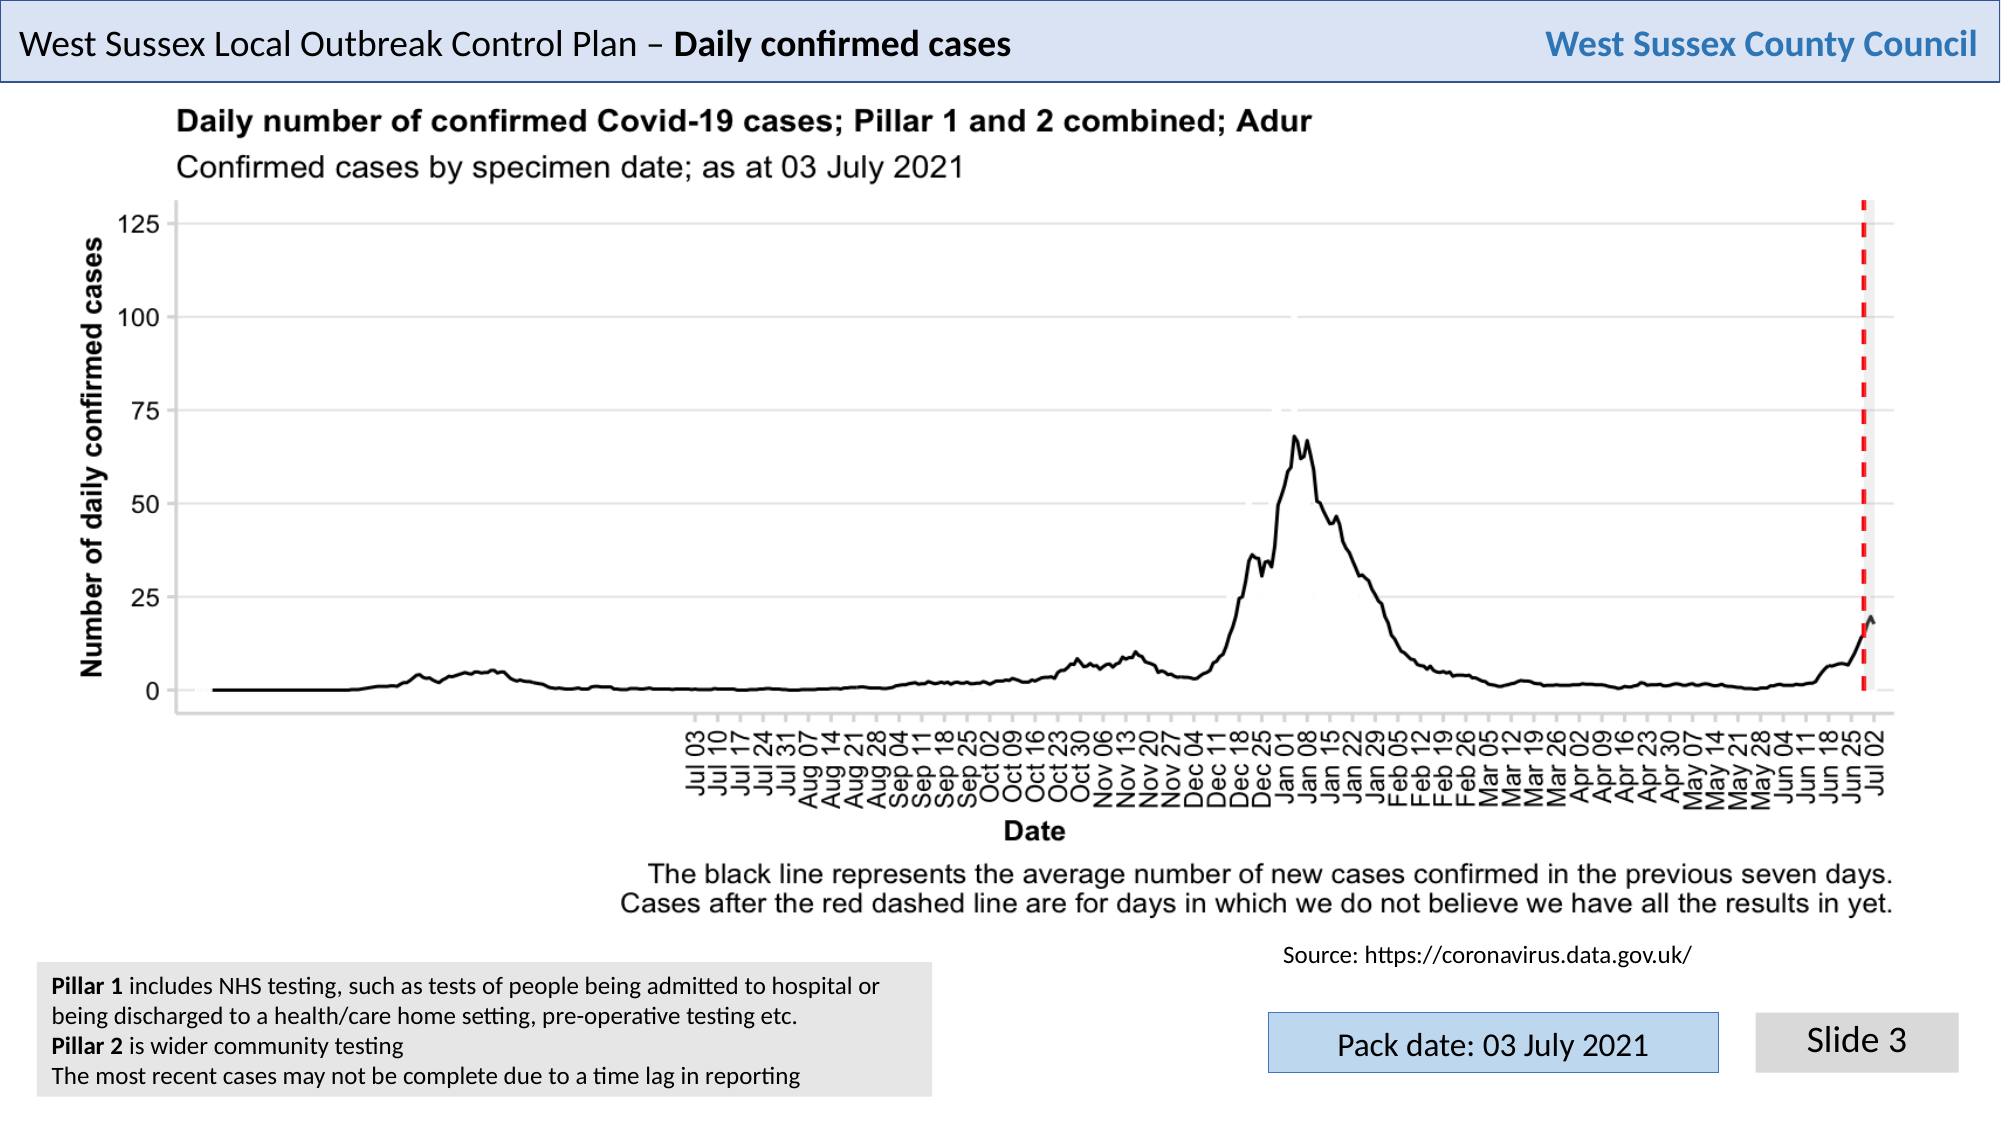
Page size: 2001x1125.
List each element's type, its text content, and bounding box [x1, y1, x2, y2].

picture [63, 91, 1912, 935]
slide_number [1268, 1012, 1719, 1073]
list Source: https://coronavirus.data.gov.uk/ [1268, 935, 1912, 995]
list Slide 3 [1755, 1012, 1959, 1073]
